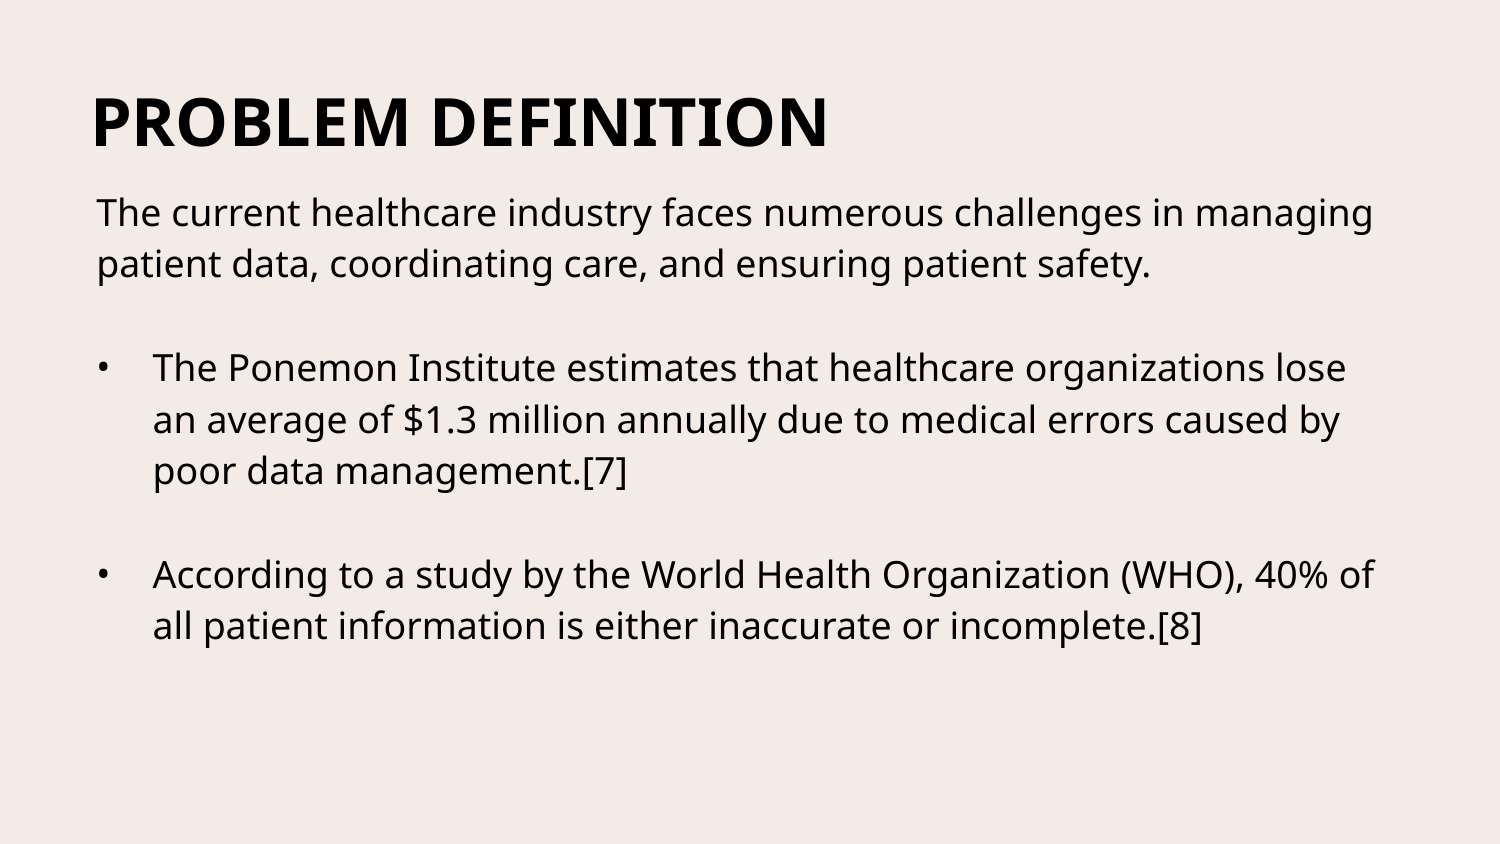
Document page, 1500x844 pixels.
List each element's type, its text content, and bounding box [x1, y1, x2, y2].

list The current healthcare industry faces numerous challenges in managing patient data, coordinating care, and ensuring patient safety. The Ponemon Institute estimates that healthcare organizations lose an average of $1.3 million annually due to medical errors caused by poor data management.[7] According to a study by the World Health Organization (WHO), 40% of all patient information is either inaccurate or incomplete.[8] [62, 166, 1413, 757]
title PROBLEM DEFINITION [75, 72, 1425, 167]
